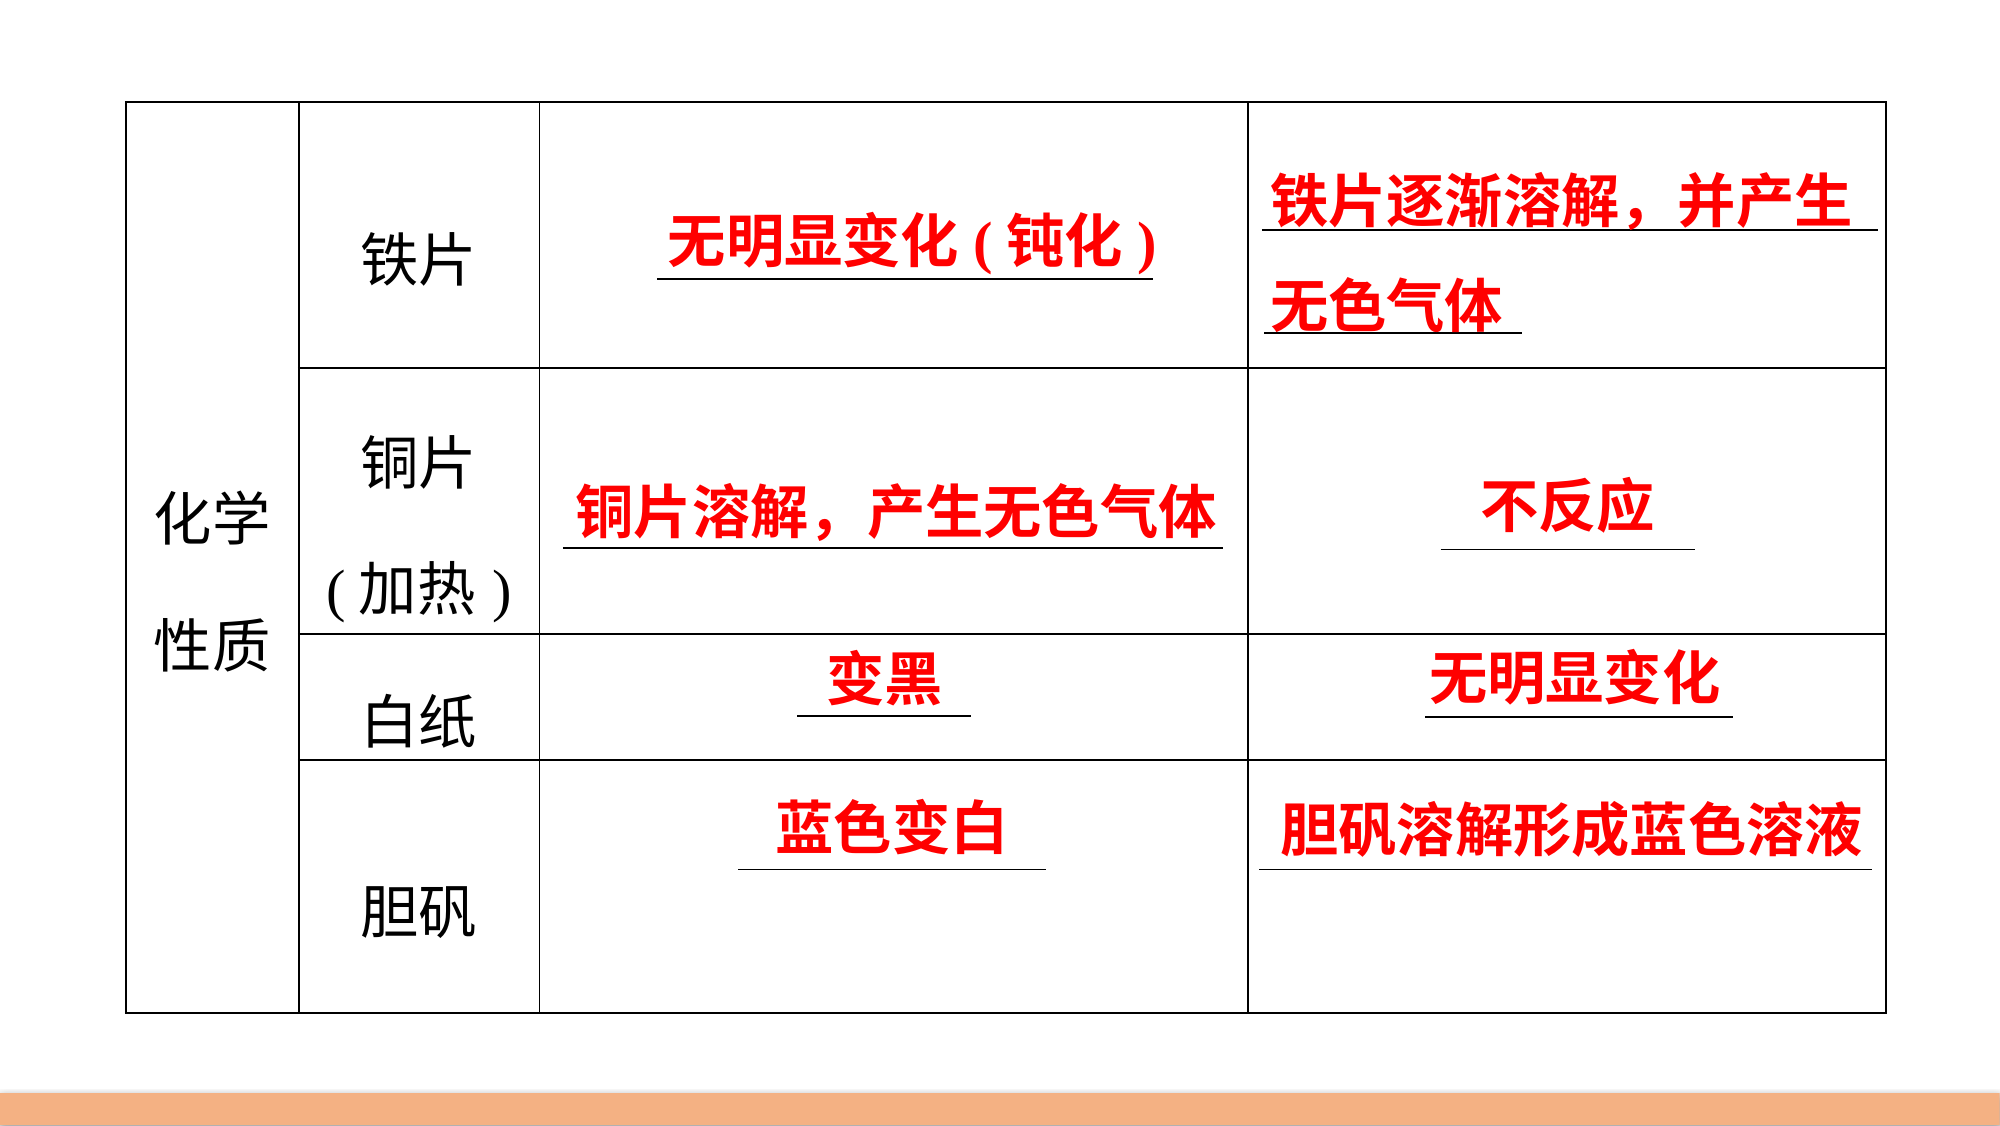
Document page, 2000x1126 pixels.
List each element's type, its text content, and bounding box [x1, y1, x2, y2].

table_header 铁片 [300, 103, 539, 367]
table_cell 胆矾 [300, 761, 539, 1012]
table_cell [1249, 761, 1885, 1012]
text_box 变黑 [811, 634, 958, 715]
text_box [0, 1092, 2000, 1126]
text_box 铜片溶解，产生无色气体 [561, 468, 1232, 553]
table_cell [1249, 369, 1885, 633]
table_cell [1249, 635, 1885, 759]
table_cell 白纸 [300, 635, 539, 759]
table_cell [540, 761, 1247, 1012]
table_header [540, 103, 1247, 367]
text_box 无明显变化 [1414, 633, 1736, 719]
table_cell [540, 369, 1247, 633]
text_box 不反应 [1465, 462, 1671, 547]
text_box 胆矾溶解形成蓝色溶液 [1265, 786, 1878, 871]
table_cell 铜片 (加热) [300, 369, 539, 633]
table_header 化学性质 [127, 103, 298, 1012]
table_cell [540, 635, 1247, 759]
text_box 蓝色变白 [760, 783, 1024, 868]
table_header [1249, 103, 1885, 367]
text_box 无明显变化(钝化) [653, 196, 1172, 282]
text_box 铁片逐渐溶解，并产生无色气体 [1255, 122, 1871, 347]
